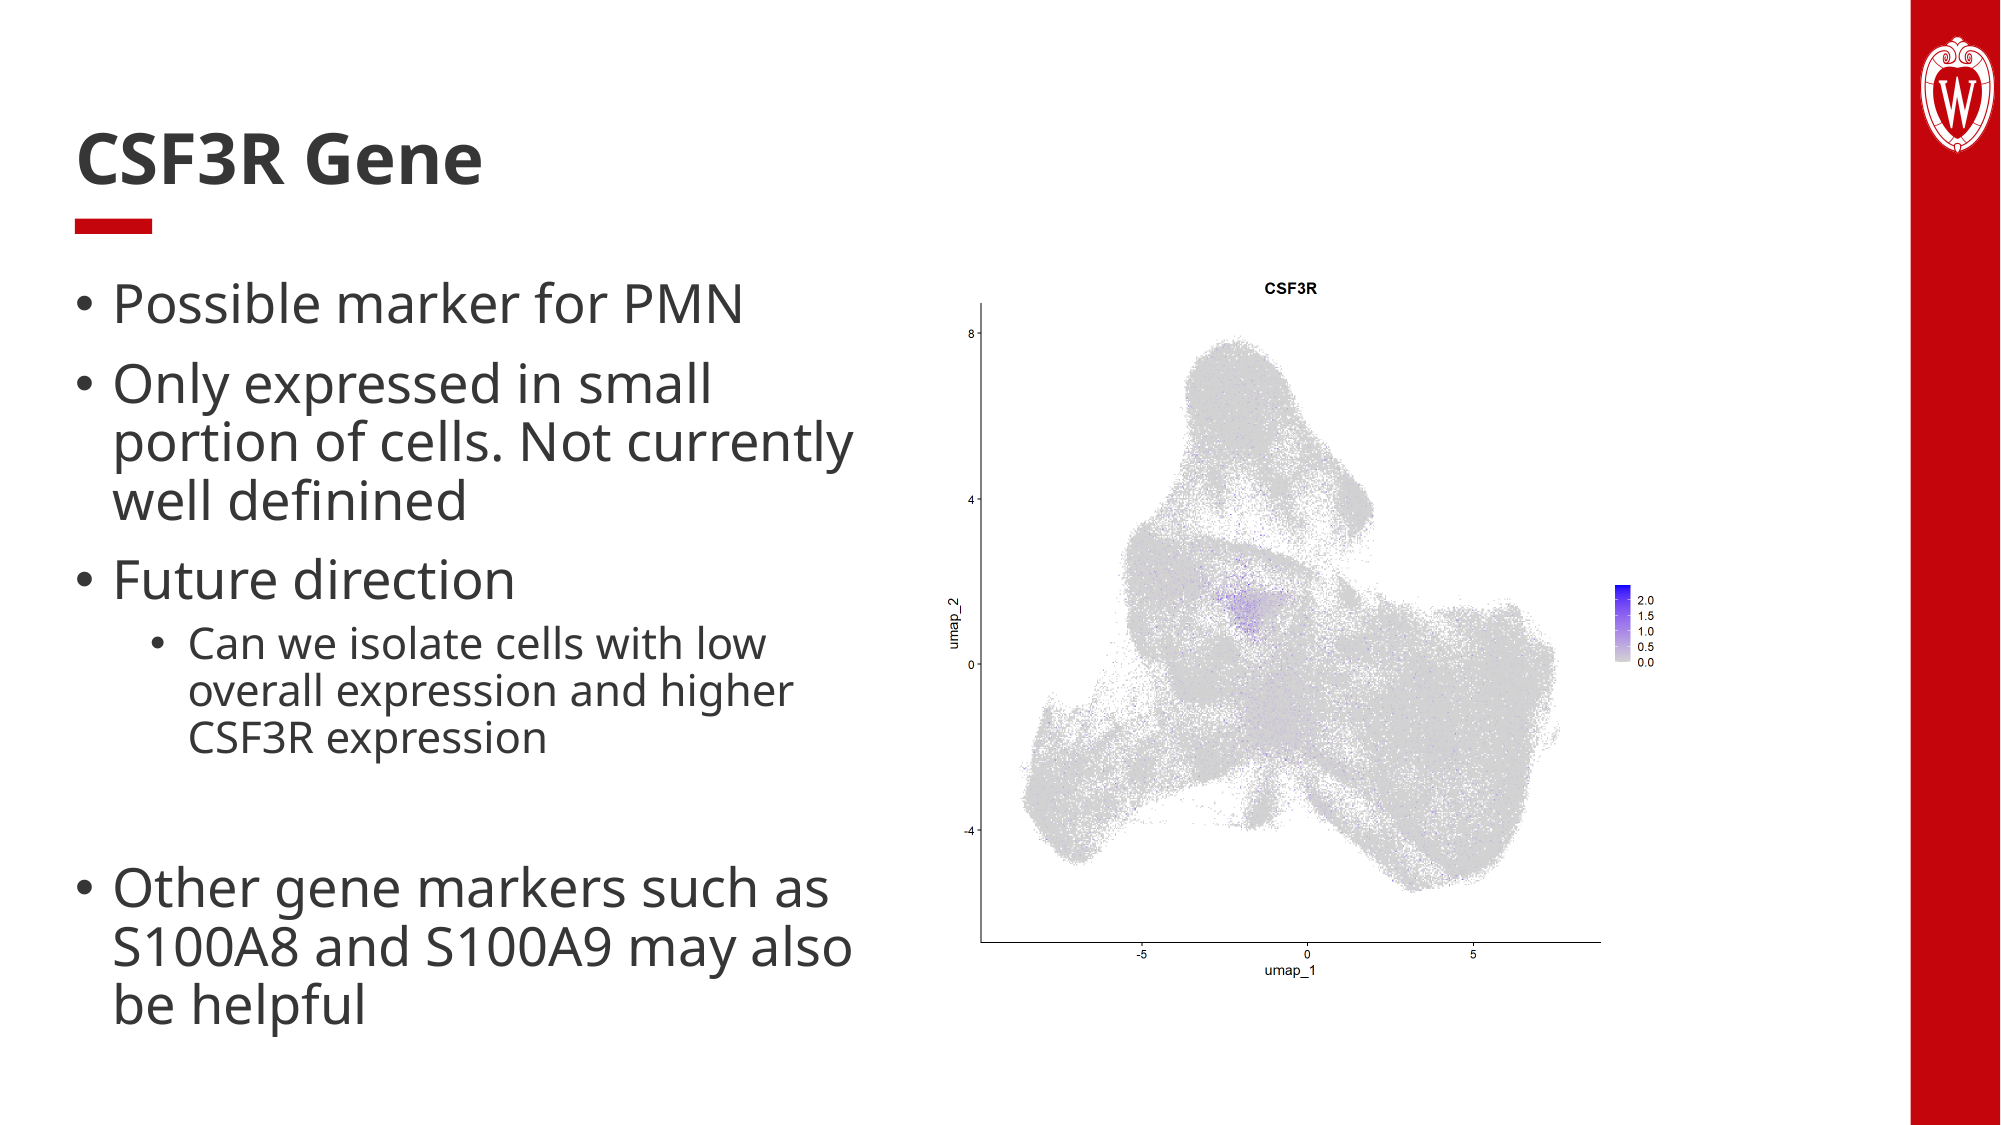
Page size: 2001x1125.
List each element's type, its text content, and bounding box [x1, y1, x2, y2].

list Possible marker for PMN Only expressed in small portion of cells. Not currently well definined Future direction Can we isolate cells with low overall expression and higher CSF3R expression Other gene markers such as S100A8 and S100A9 may also be helpful [75, 269, 888, 974]
picture [1920, 36, 1995, 154]
picture [943, 269, 1659, 982]
title CSF3R Gene [75, 115, 1863, 200]
